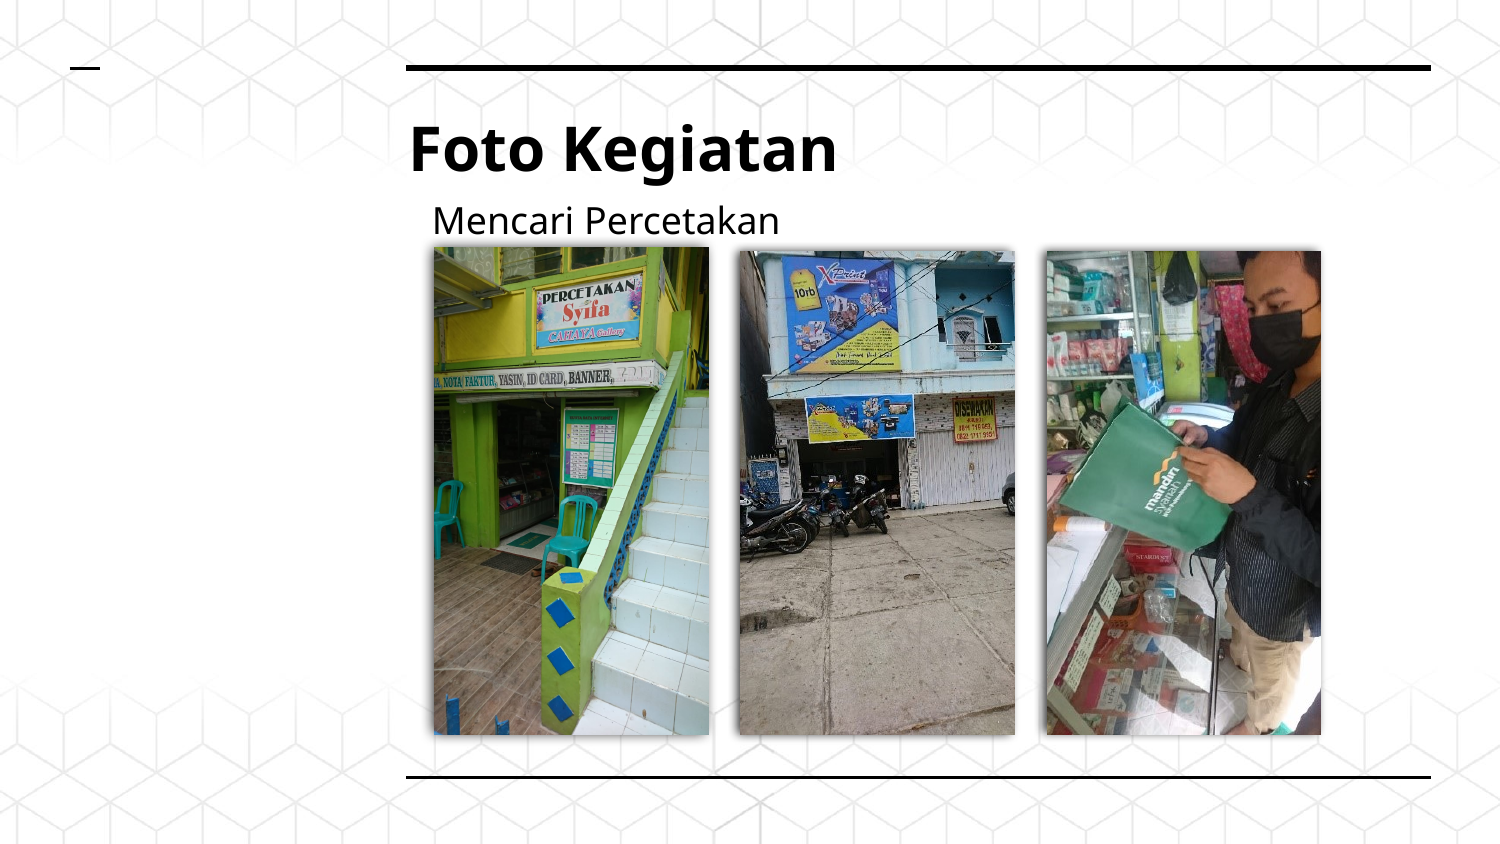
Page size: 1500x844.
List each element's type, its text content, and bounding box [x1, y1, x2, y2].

title Foto Kegiatan [393, 94, 1431, 199]
picture [0, 0, 1500, 844]
text_box Mencari Percetakan [416, 175, 909, 257]
